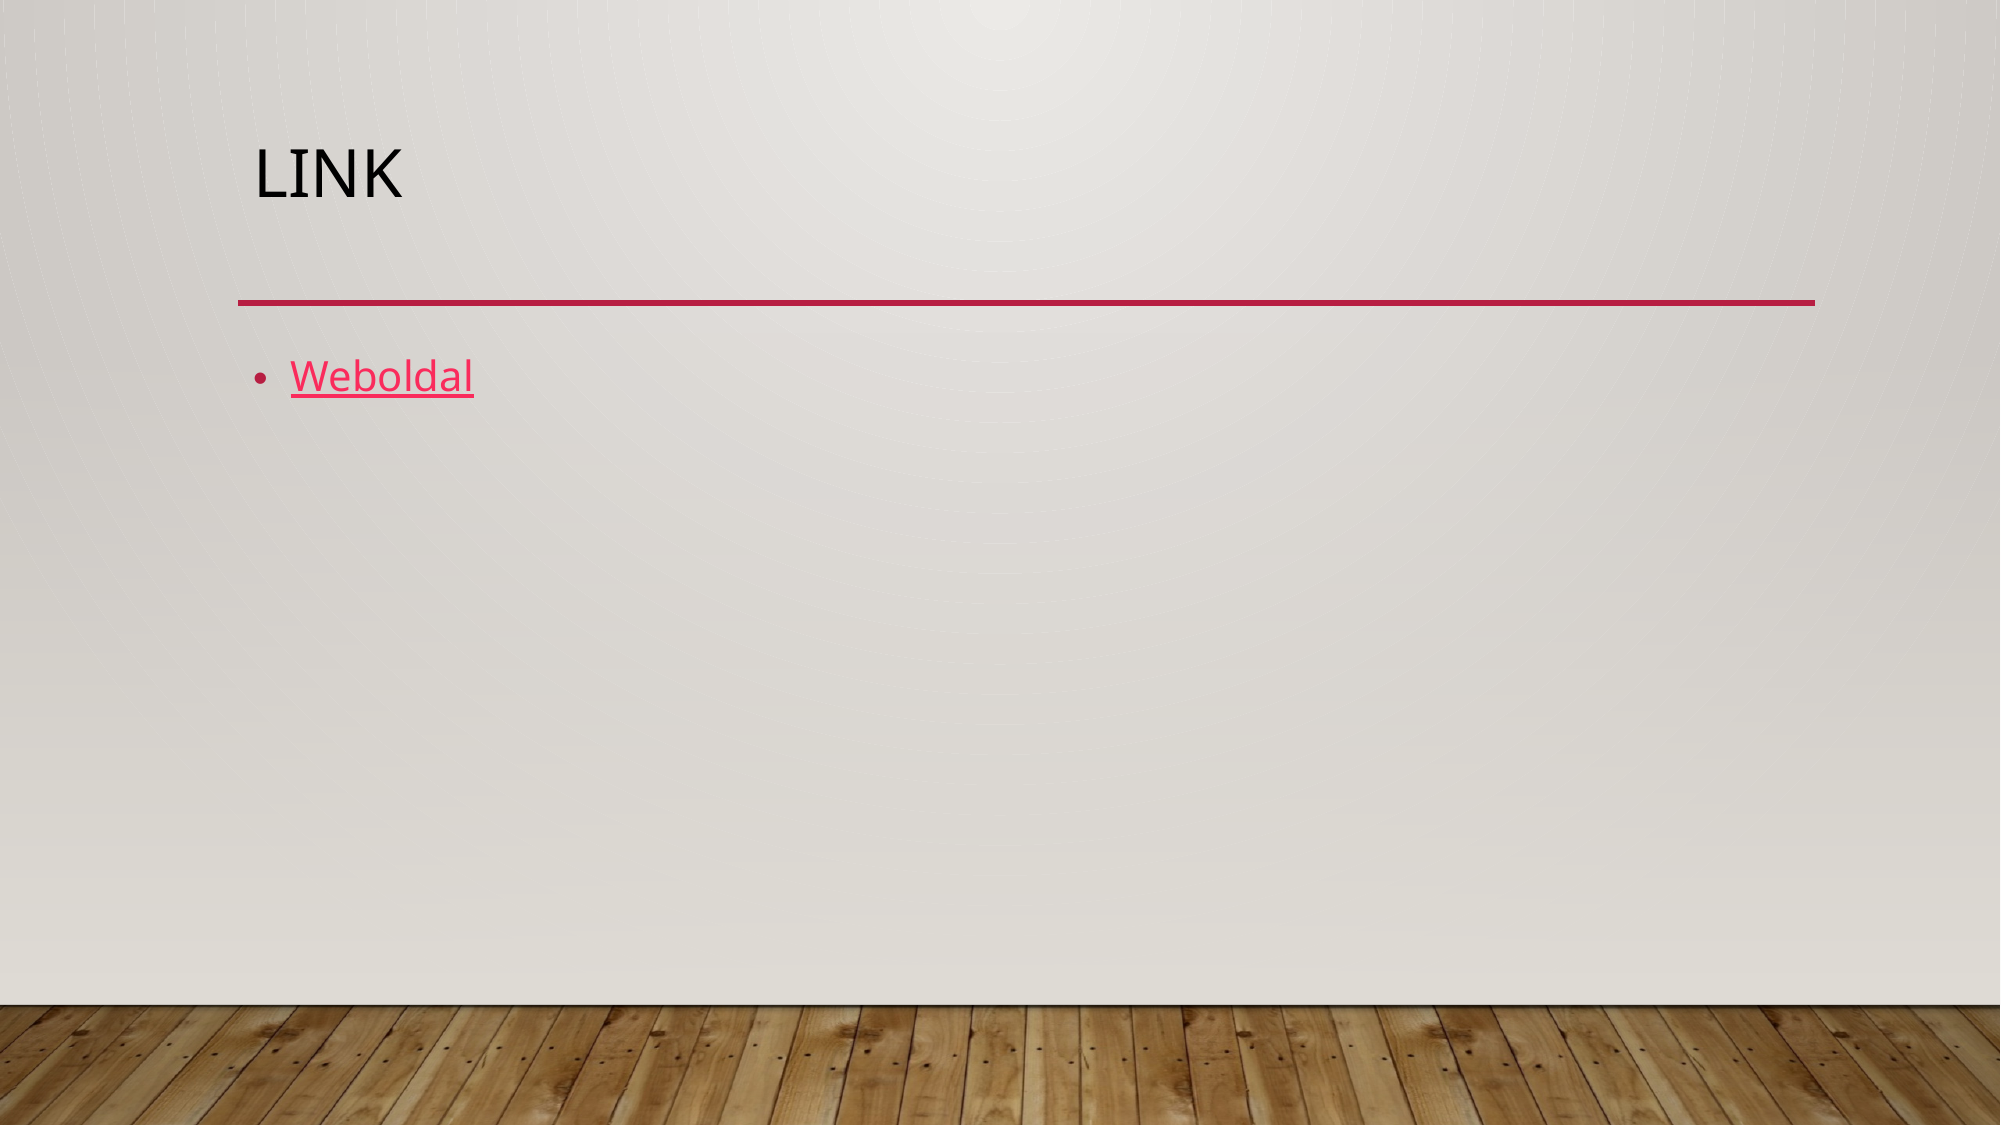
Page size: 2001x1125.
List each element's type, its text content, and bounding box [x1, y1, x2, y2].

list Weboldal [238, 330, 1814, 897]
picture [0, 1005, 2000, 1125]
title Link [238, 131, 1814, 305]
